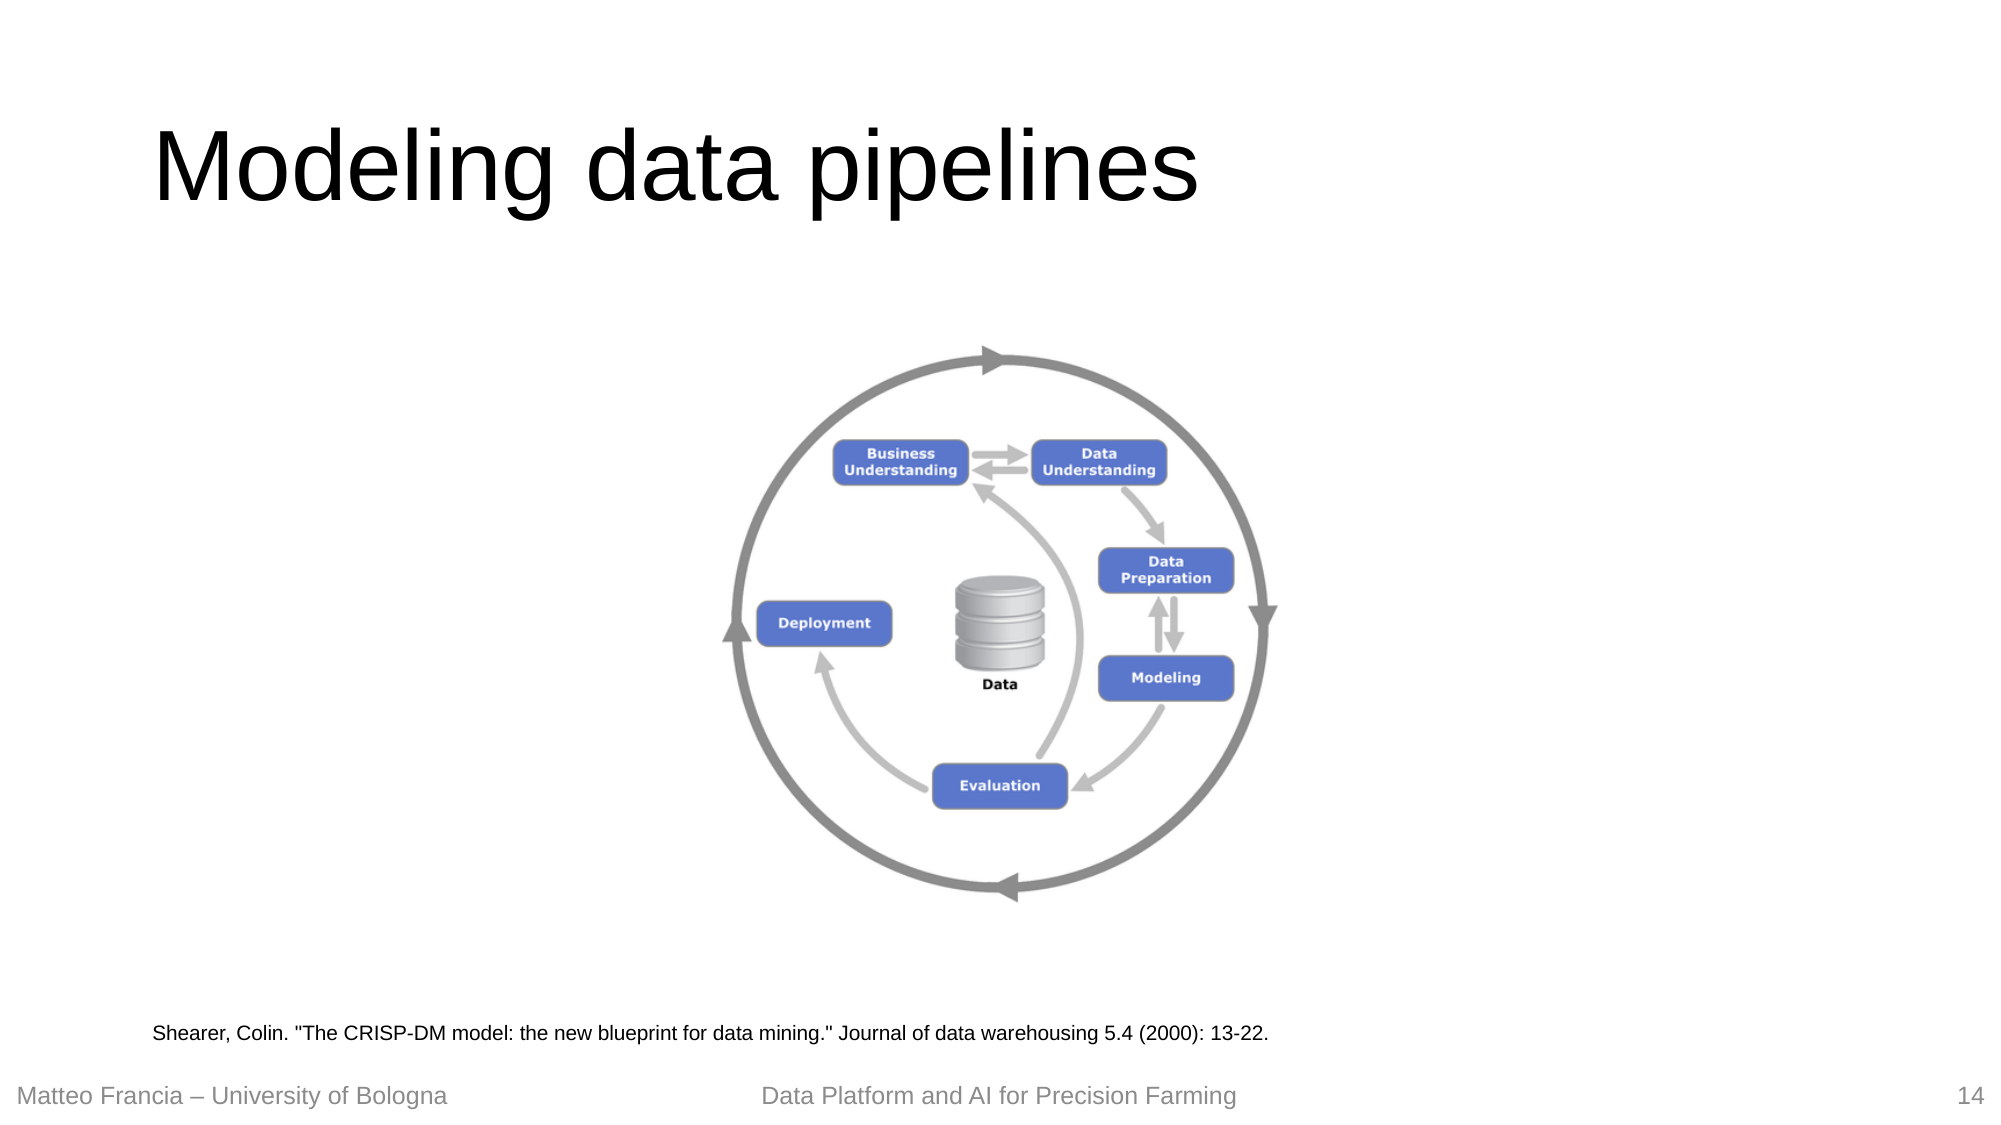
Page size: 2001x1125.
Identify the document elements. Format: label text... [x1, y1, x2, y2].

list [722, 345, 1278, 903]
title Modeling data pipelines [137, 59, 1863, 278]
footer Matteo Francia – University of Bologna [0, 1065, 466, 1125]
list Shearer, Colin. "The CRISP-DM model: the new blueprint for data mining." Journal of data warehousing 5.4 (2000): 13-22. [137, 1003, 1863, 1064]
slide_number 14 [1550, 1065, 2000, 1125]
